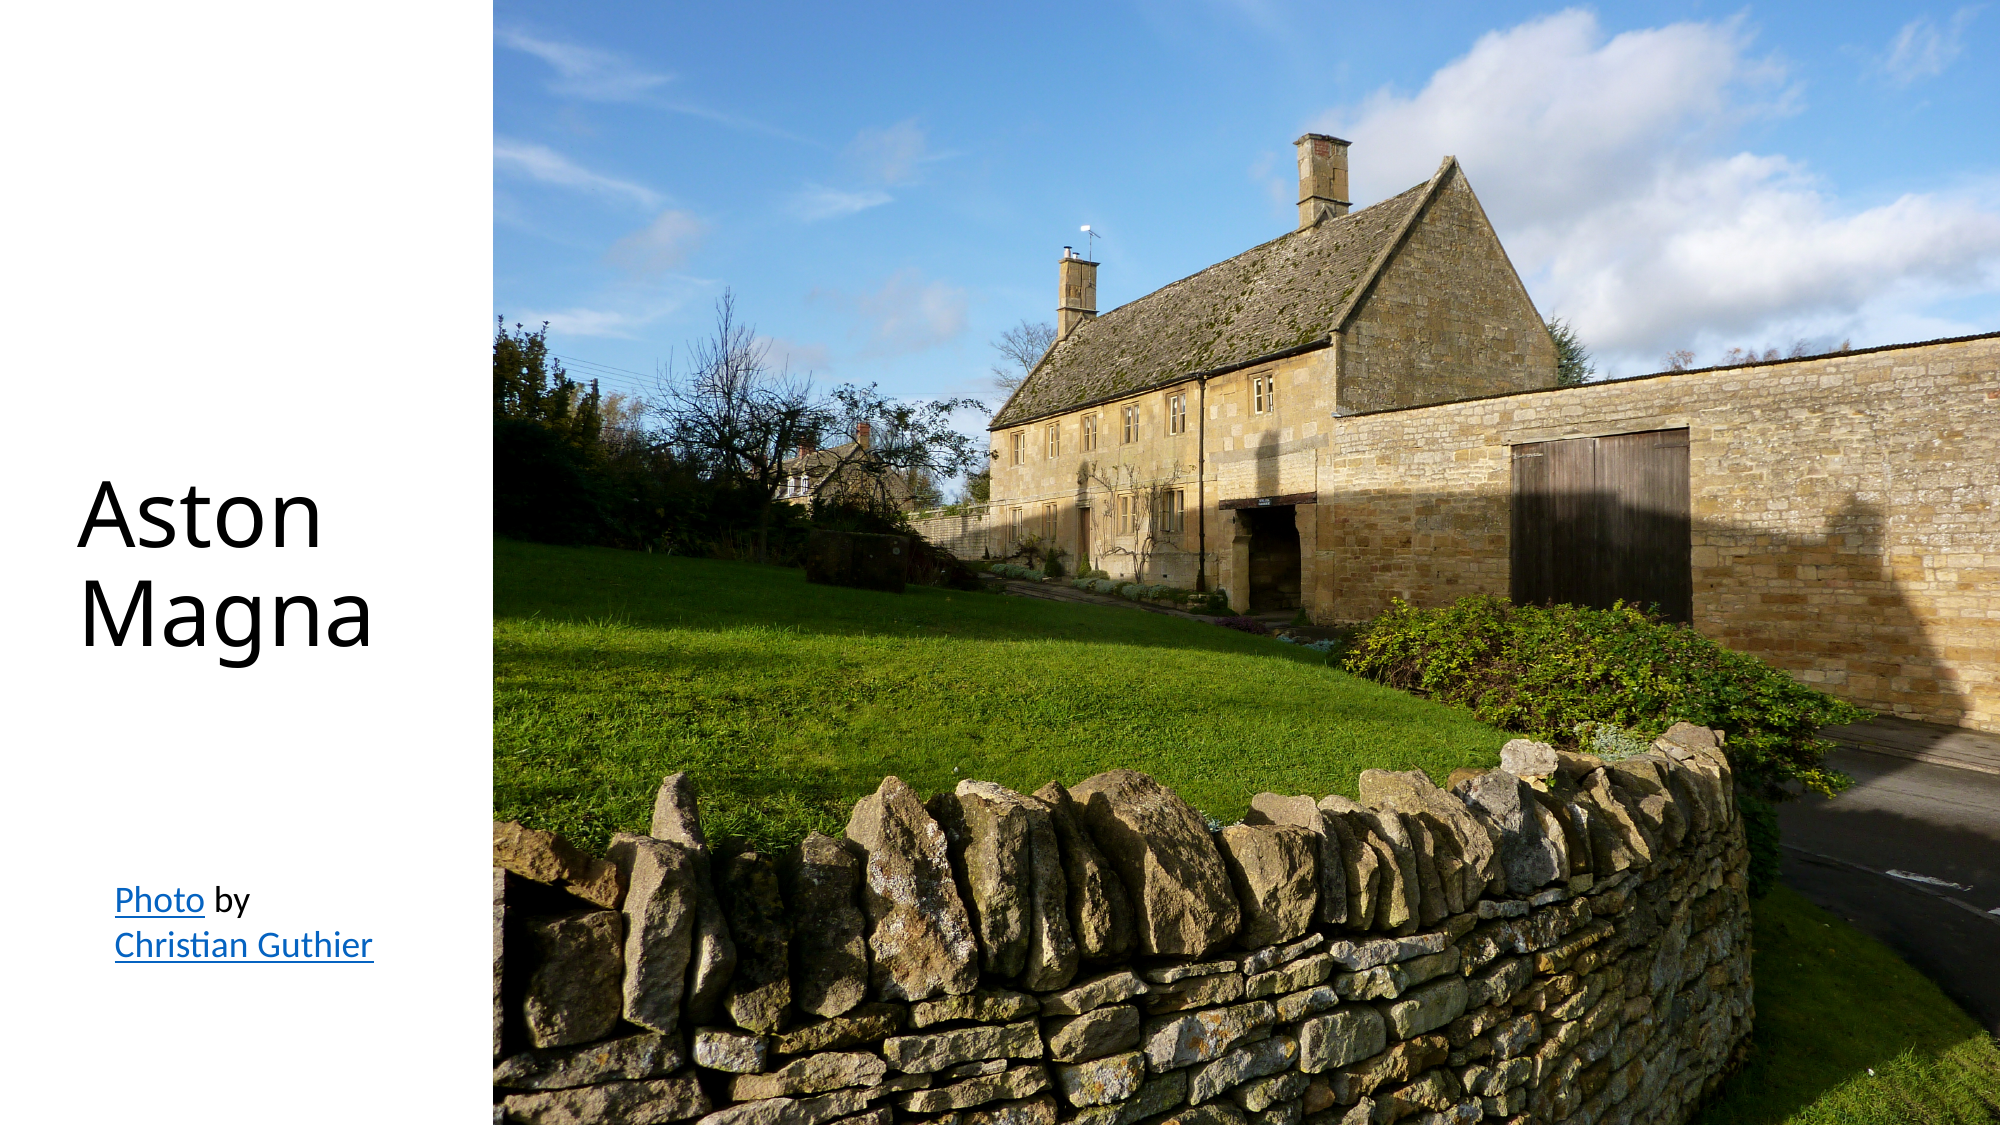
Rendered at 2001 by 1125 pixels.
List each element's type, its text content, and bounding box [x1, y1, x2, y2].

text_box Photo by Christian Guthier [99, 867, 398, 973]
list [493, 0, 2000, 1125]
title Aston Magna [62, 59, 493, 1074]
